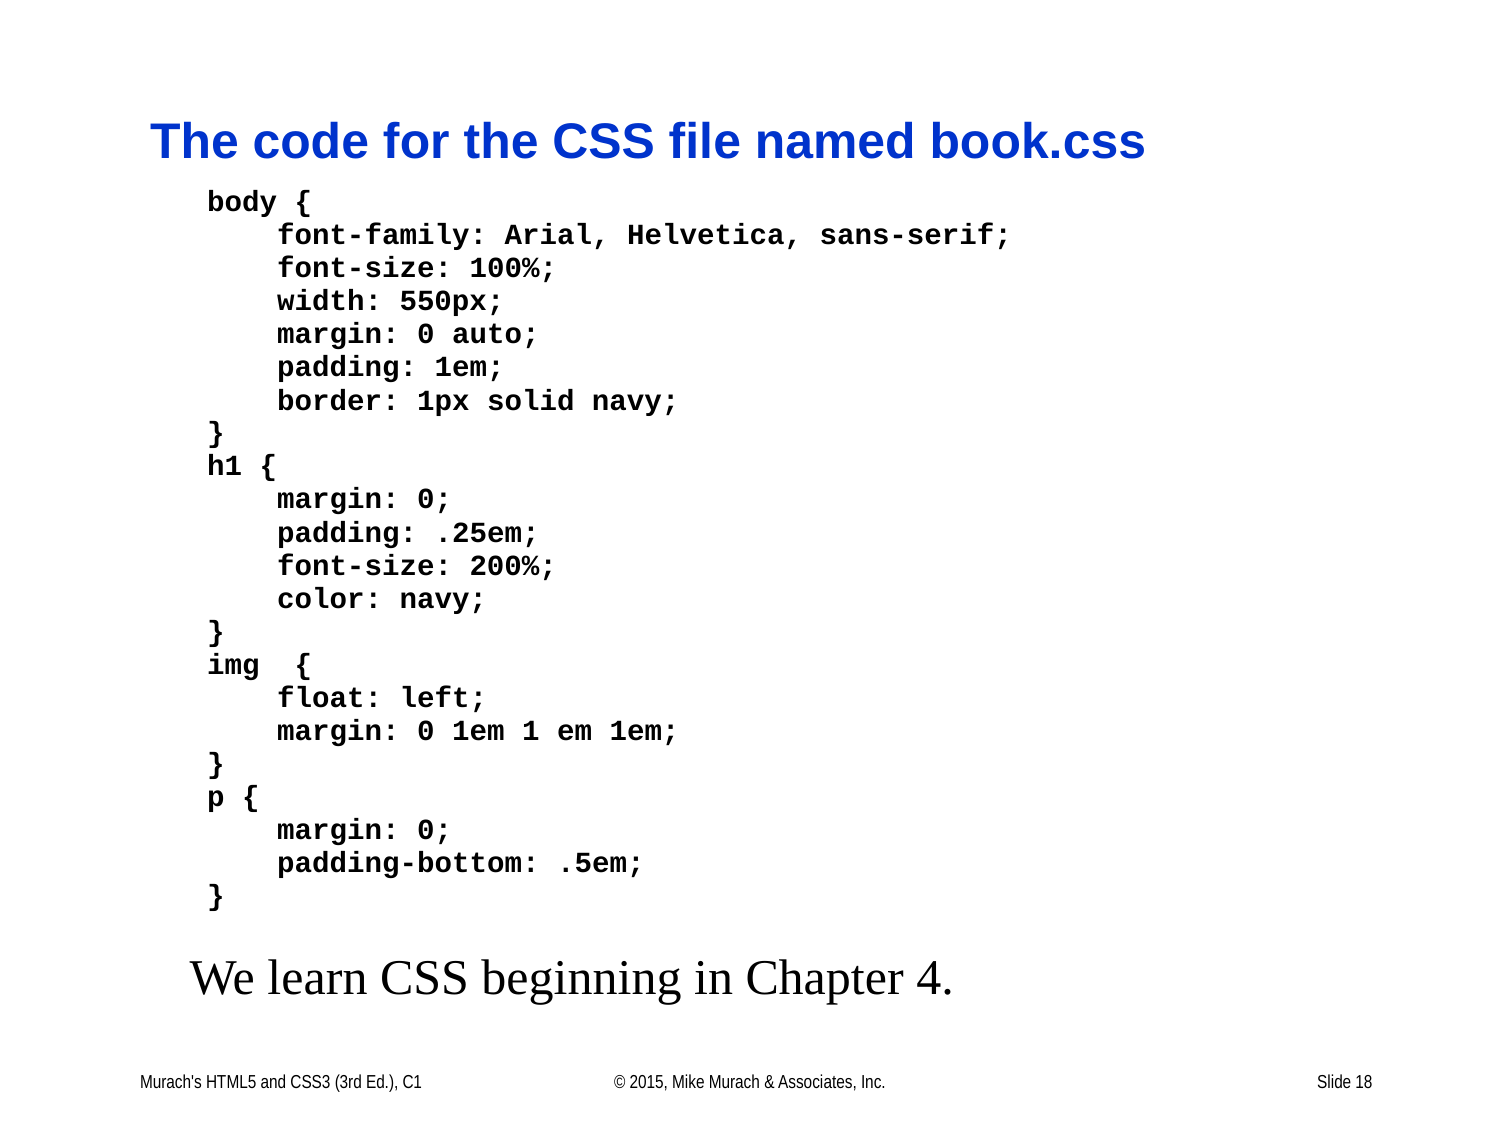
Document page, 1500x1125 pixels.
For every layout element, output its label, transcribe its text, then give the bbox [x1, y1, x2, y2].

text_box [149, 187, 1348, 951]
footer © 2015, Mike Murach & Associates, Inc. [474, 1025, 1025, 1100]
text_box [149, 112, 1348, 186]
slide_number Slide 18 [1074, 1025, 1388, 1100]
text_box We learn CSS beginning in Chapter 4. [174, 959, 1348, 1013]
slide_number Murach's HTML5 and CSS3 (3rd Ed.), C1 [125, 1025, 450, 1100]
